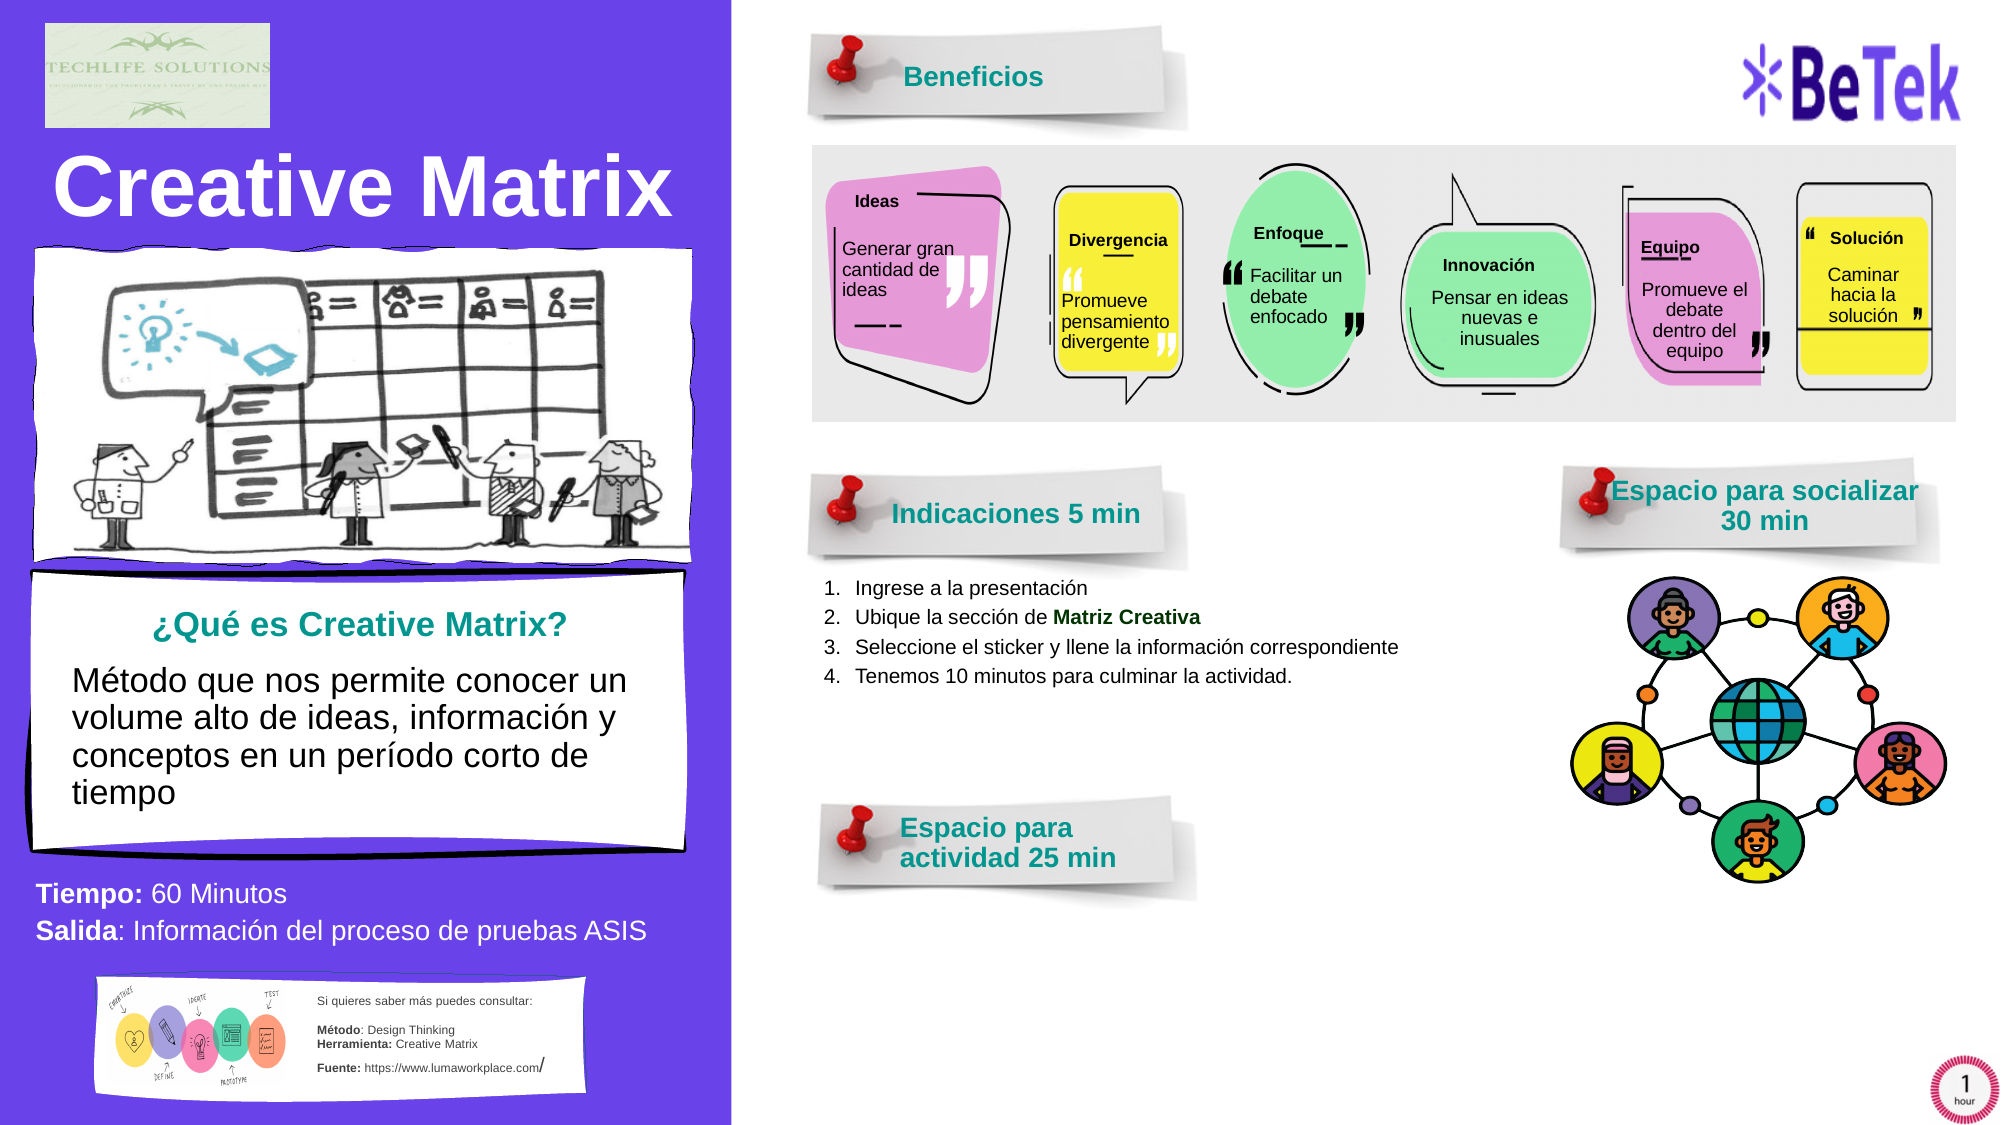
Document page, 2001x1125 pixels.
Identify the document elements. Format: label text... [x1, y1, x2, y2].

picture [45, 23, 270, 128]
picture [799, 460, 1198, 581]
picture [34, 248, 692, 563]
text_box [809, 790, 1207, 910]
text_box [0, 0, 732, 1125]
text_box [1551, 452, 1957, 890]
text_box Creative Matrix [1, 134, 725, 243]
picture [1737, 25, 1962, 127]
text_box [96, 976, 613, 1093]
picture [799, 20, 1198, 140]
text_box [32, 572, 684, 850]
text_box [812, 145, 1956, 422]
text_box Ingrese a la presentación Ubique la sección de Matriz Creativa Seleccione el sticker y llene la información correspondiente Tenemos 10 minutos para culminar la actividad. [809, 570, 1529, 696]
text_box Tiempo: 60 Minutos Salida: Información del proceso de pruebas ASIS [20, 872, 688, 954]
picture [1929, 1054, 2000, 1125]
